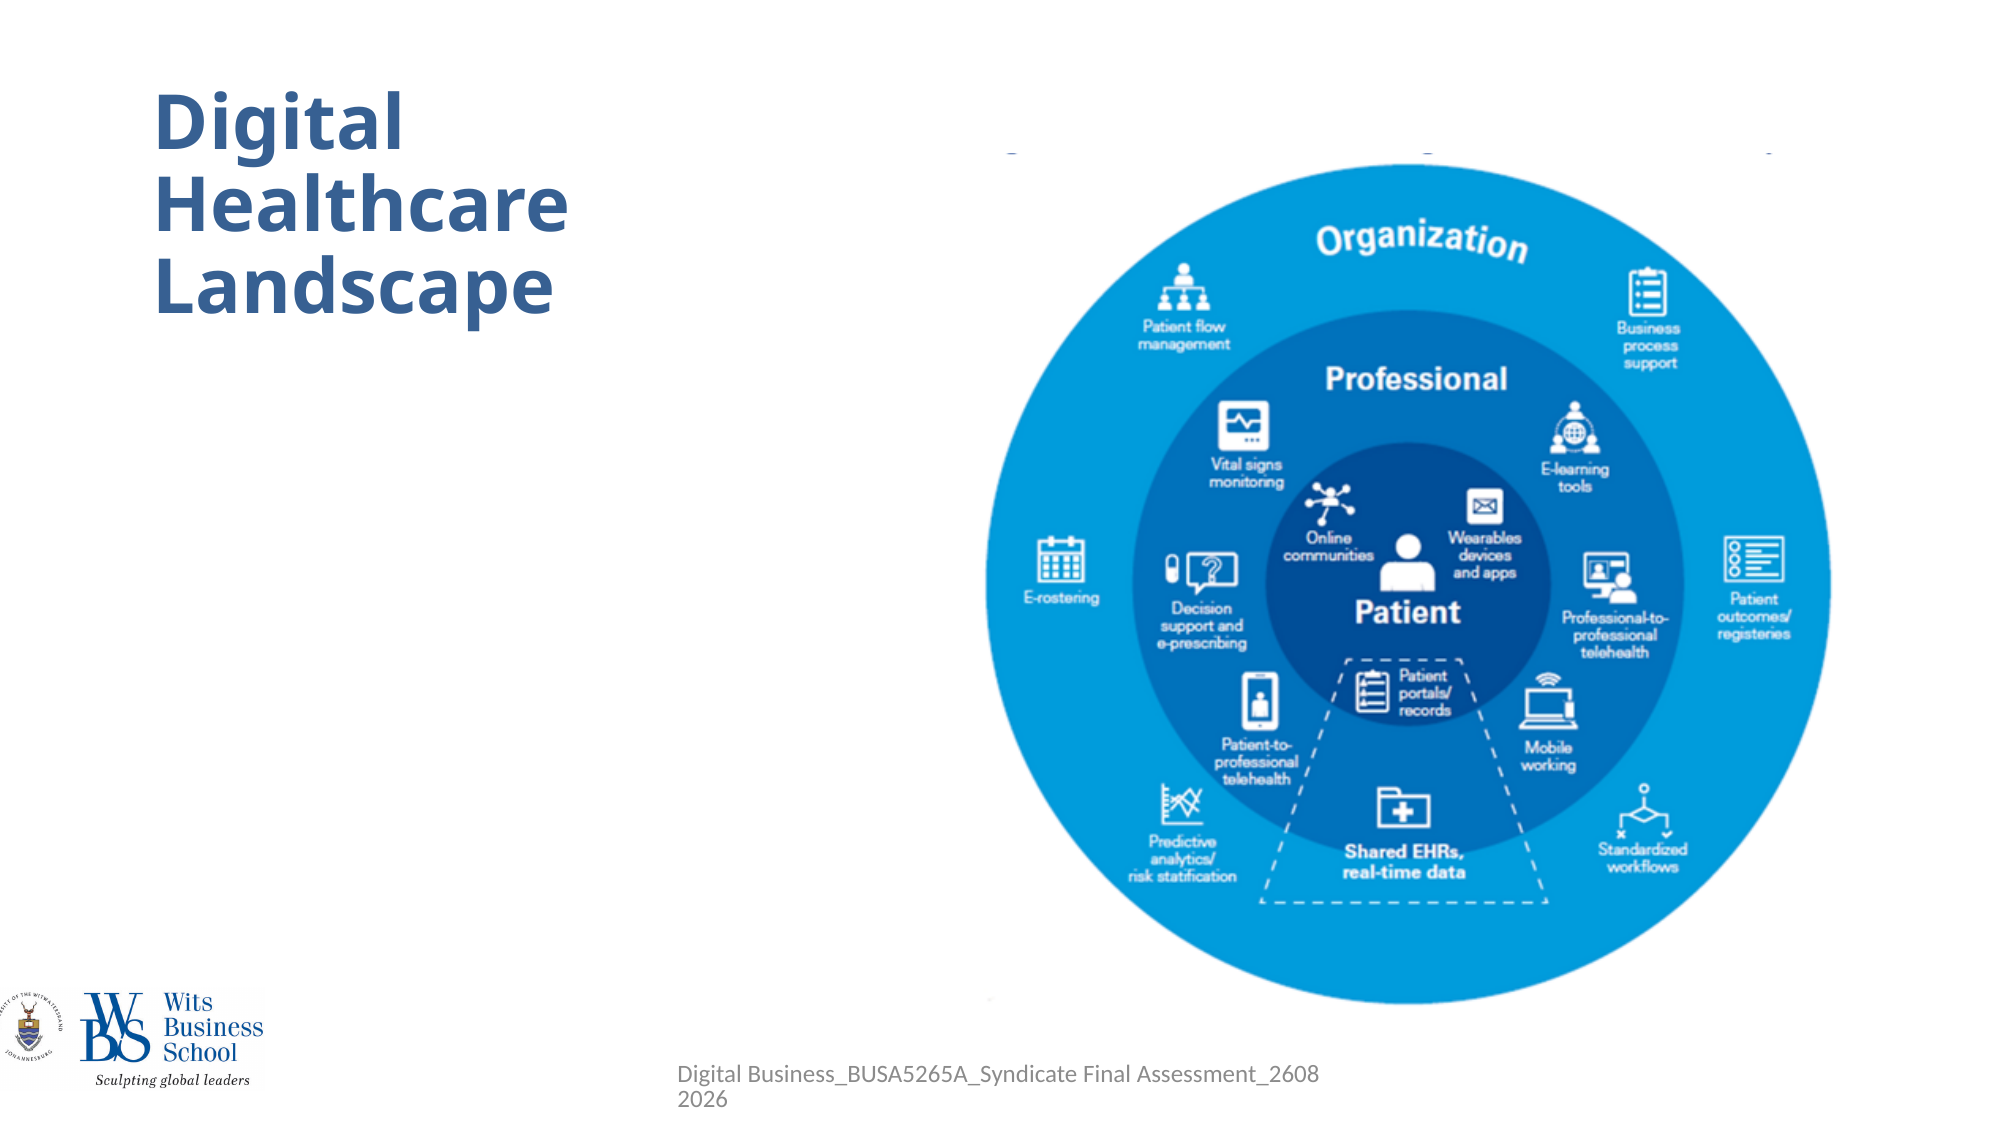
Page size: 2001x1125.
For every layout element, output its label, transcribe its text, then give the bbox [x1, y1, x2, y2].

title Digital Healthcare Landscape [137, 75, 847, 338]
picture [0, 987, 265, 1091]
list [921, 153, 1888, 1041]
footer Digital Business_BUSA5265A_Syndicate Final Assessment_26082026 [662, 1042, 1338, 1103]
